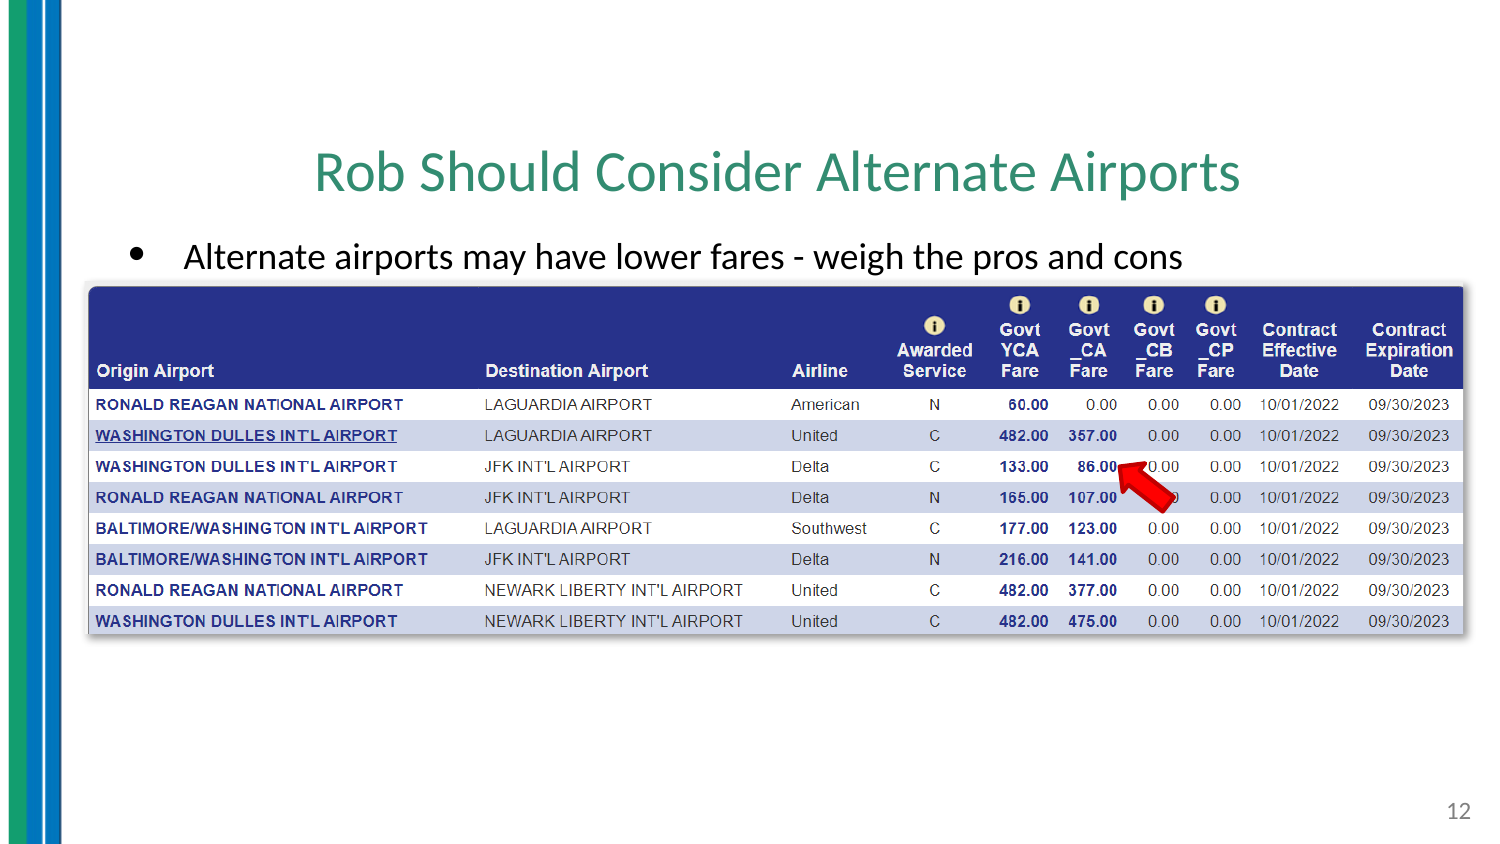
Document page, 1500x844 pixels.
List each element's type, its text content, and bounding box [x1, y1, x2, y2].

picture [0, 0, 26, 844]
text_box Alternate airports may have lower fares - weigh the pros and cons [112, 224, 1388, 278]
title Rob Should Consider Alternate Airports [141, 112, 1416, 225]
picture [29, 0, 1500, 844]
